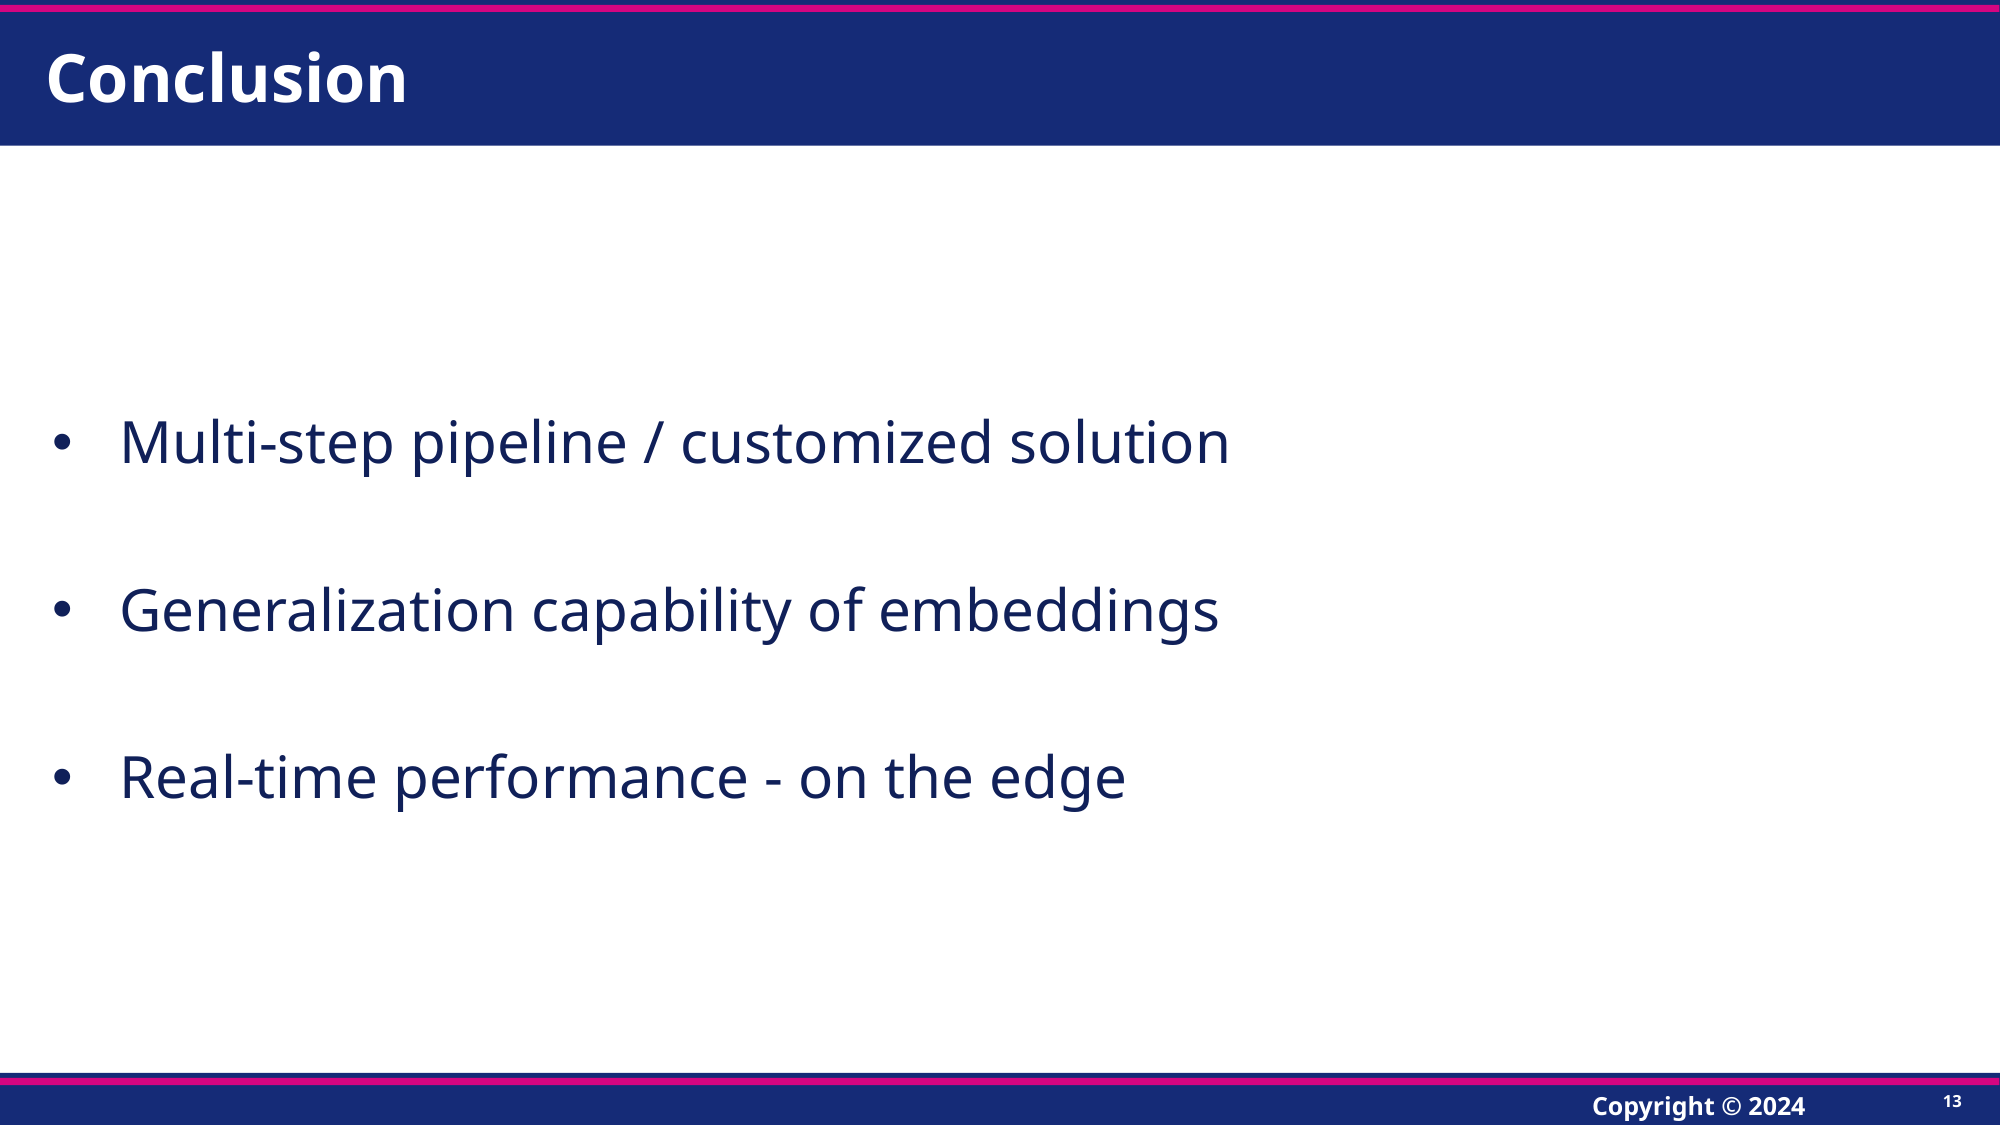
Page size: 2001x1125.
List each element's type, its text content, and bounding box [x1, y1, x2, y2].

title Conclusion [30, 31, 1970, 131]
list Multi-step pipeline / customized solution Generalization capability of embeddings Real-time performance - on the edge [29, 145, 1970, 1080]
slide_number ‹#› [1922, 1091, 1983, 1113]
